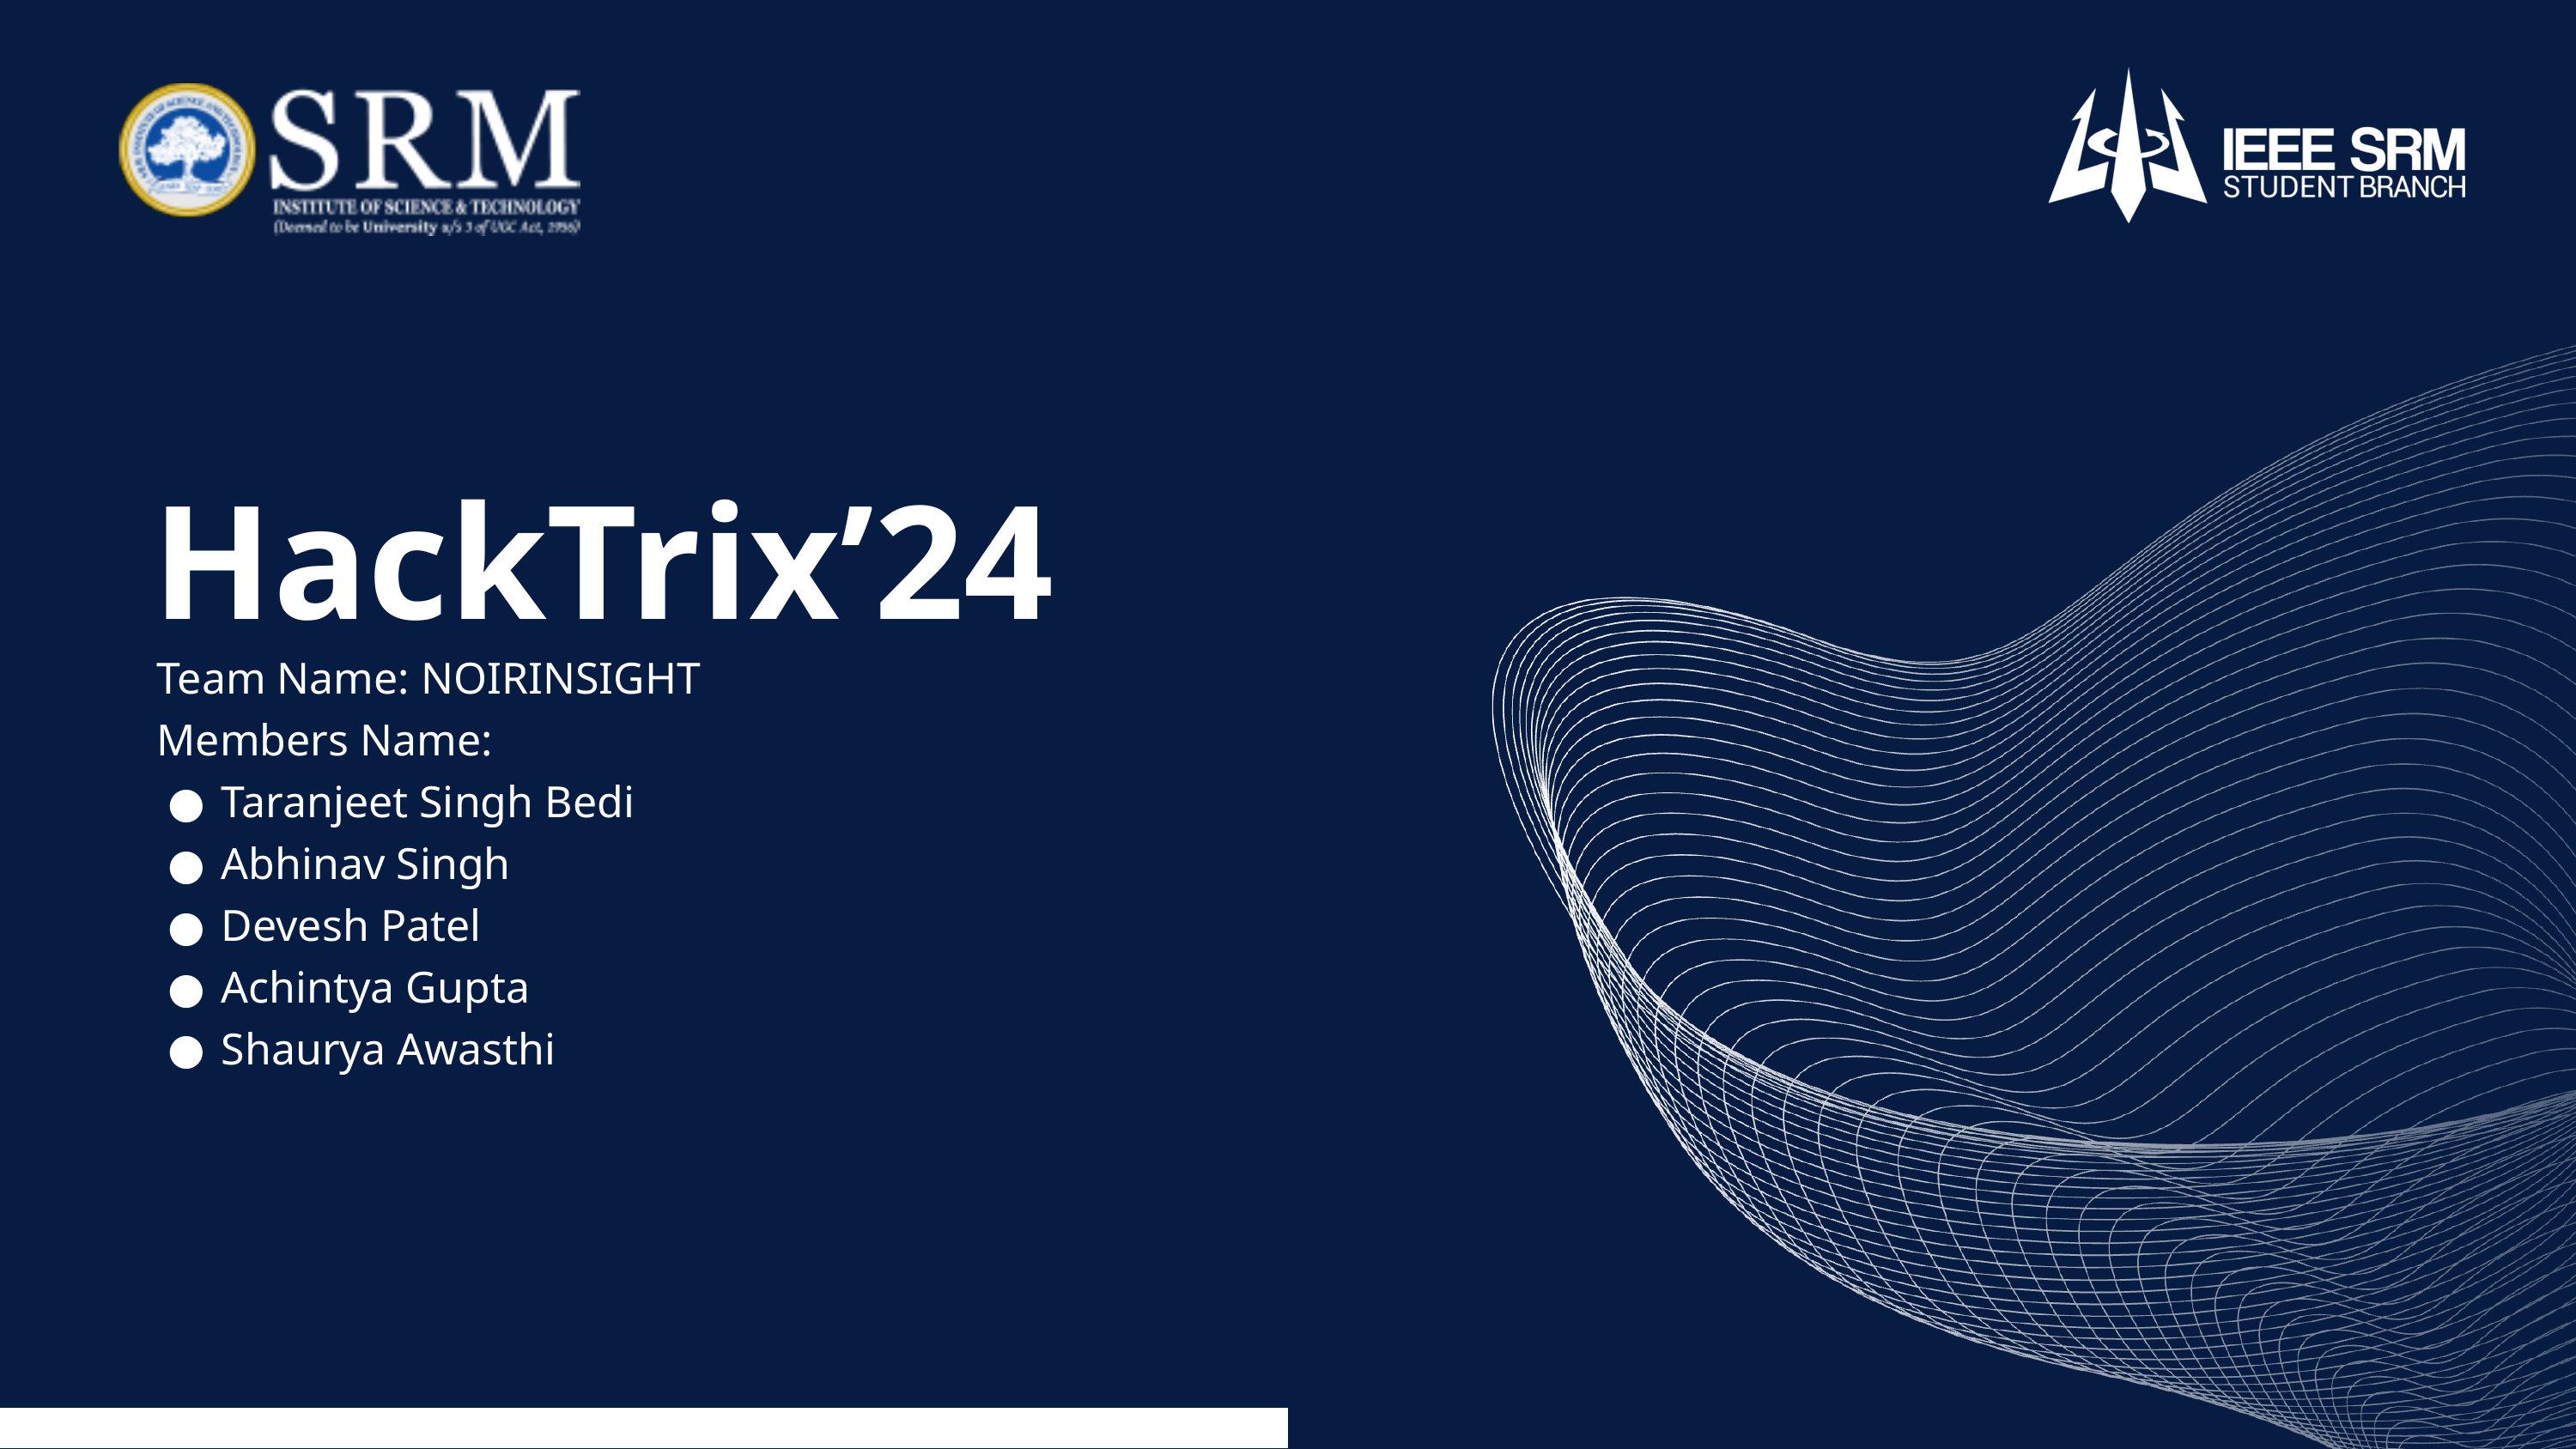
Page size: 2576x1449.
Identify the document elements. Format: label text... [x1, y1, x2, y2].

text_box Team Name: NOIRINSIGHT Members Name: Taranjeet Singh Bedi Abhinav Singh Devesh Patel Achintya Gupta Shaurya Awasthi [156, 640, 1104, 1136]
picture [2028, 47, 2483, 236]
picture [118, 82, 580, 236]
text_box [0, 1377, 1289, 1449]
text_box HackTrix’24 [152, 386, 1114, 652]
text_box [1485, 327, 2576, 1449]
